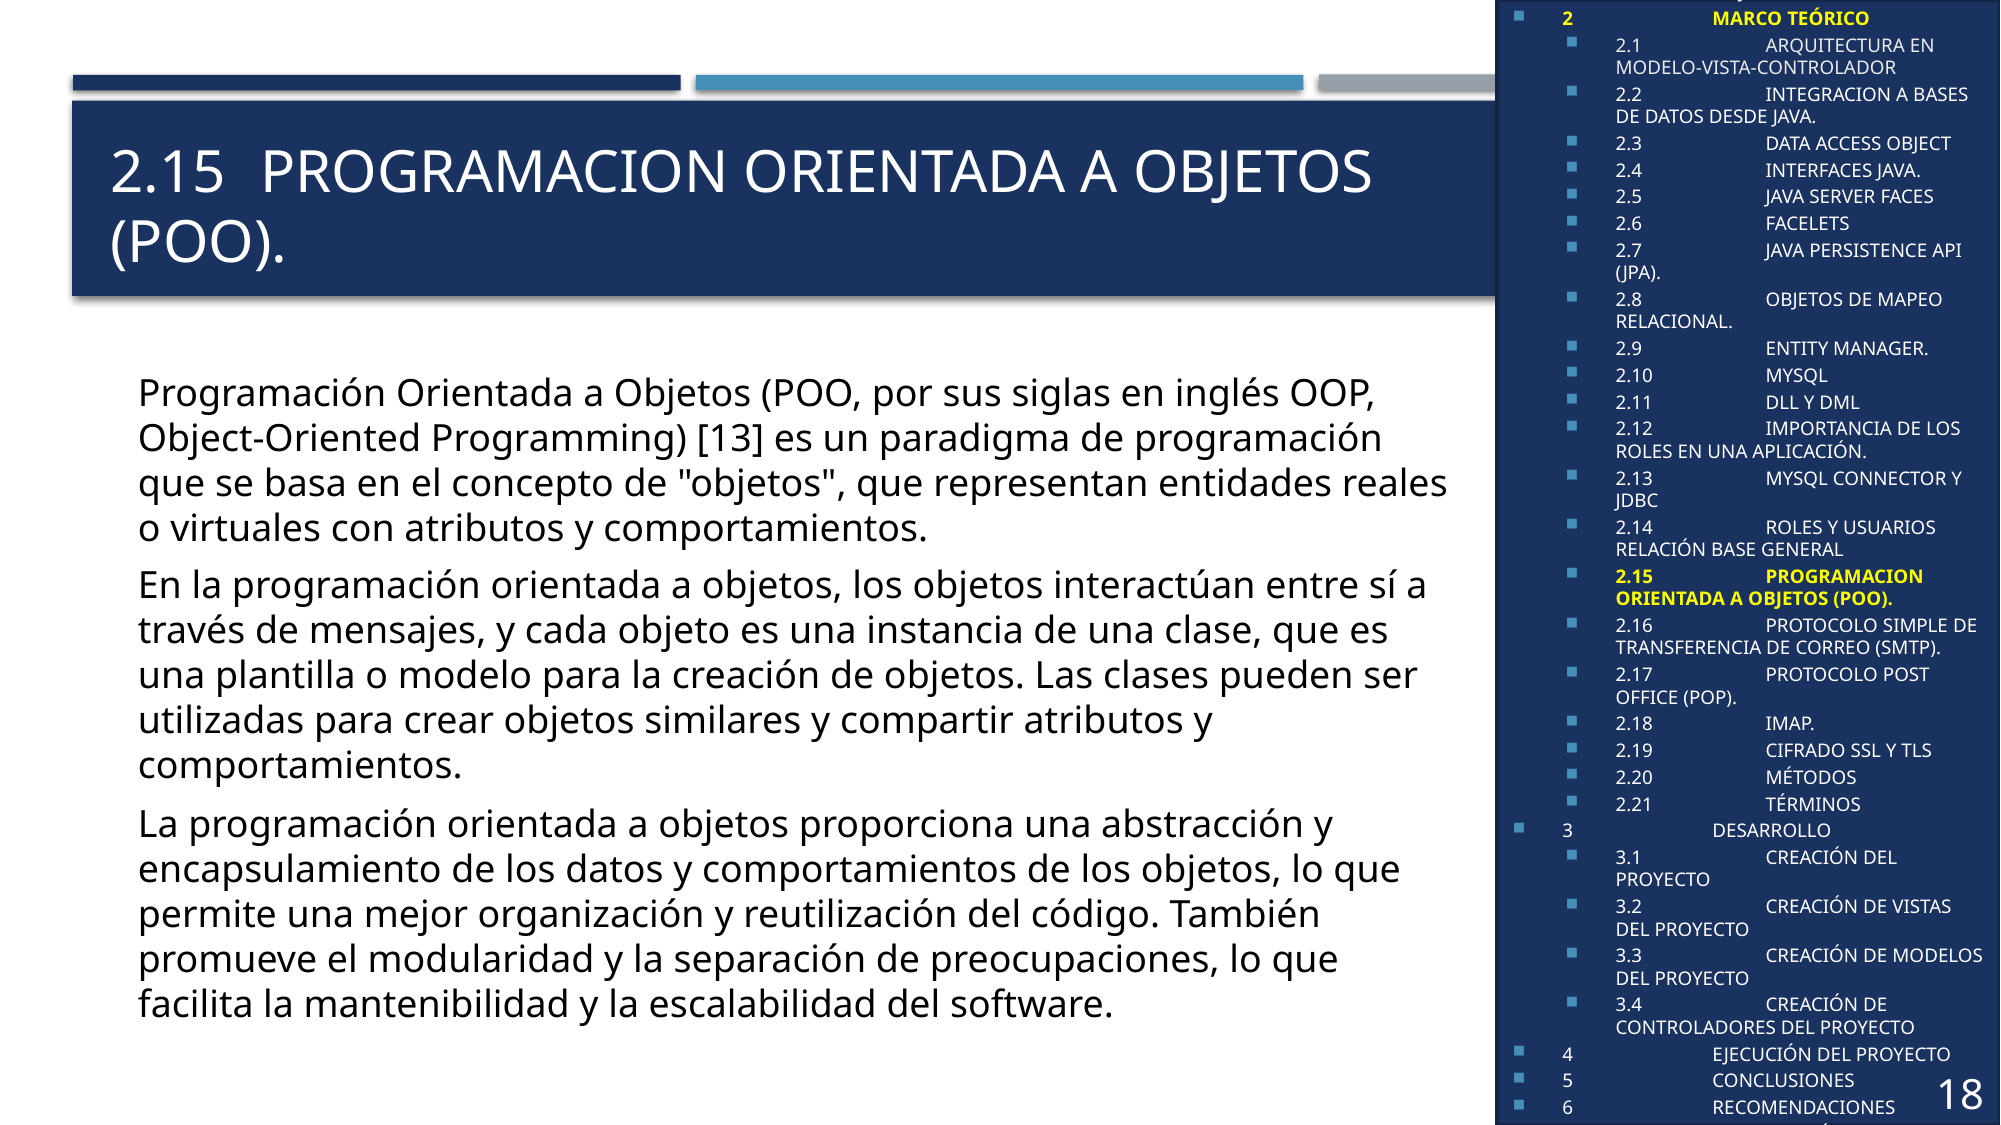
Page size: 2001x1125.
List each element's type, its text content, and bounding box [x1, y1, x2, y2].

list Programación Orientada a Objetos (POO, por sus siglas en inglés OOP, Object-Oriented Programming) [13] es un paradigma de programación que se basa en el concepto de "objetos", que representan entidades reales o virtuales con atributos y comportamientos. En la programación orientada a objetos, los objetos interactúan entre sí a través de mensajes, y cada objeto es una instancia de una clase, que es una plantilla o modelo para la creación de objetos. Las clases pueden ser utilizadas para crear objetos similares y compartir atributos y comportamientos. La programación orientada a objetos proporciona una abstracción y encapsulamiento de los datos y comportamientos de los objetos, lo que permite una mejor organización y reutilización del código. También promueve el modularidad y la separación de preocupaciones, lo que facilita la mantenibilidad y la escalabilidad del software. [69, 333, 1472, 1060]
title 2.15 PROGRAMACION ORIENTADA A OBJETOS (POO). [95, 115, 1490, 282]
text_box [1496, 0, 2000, 1125]
